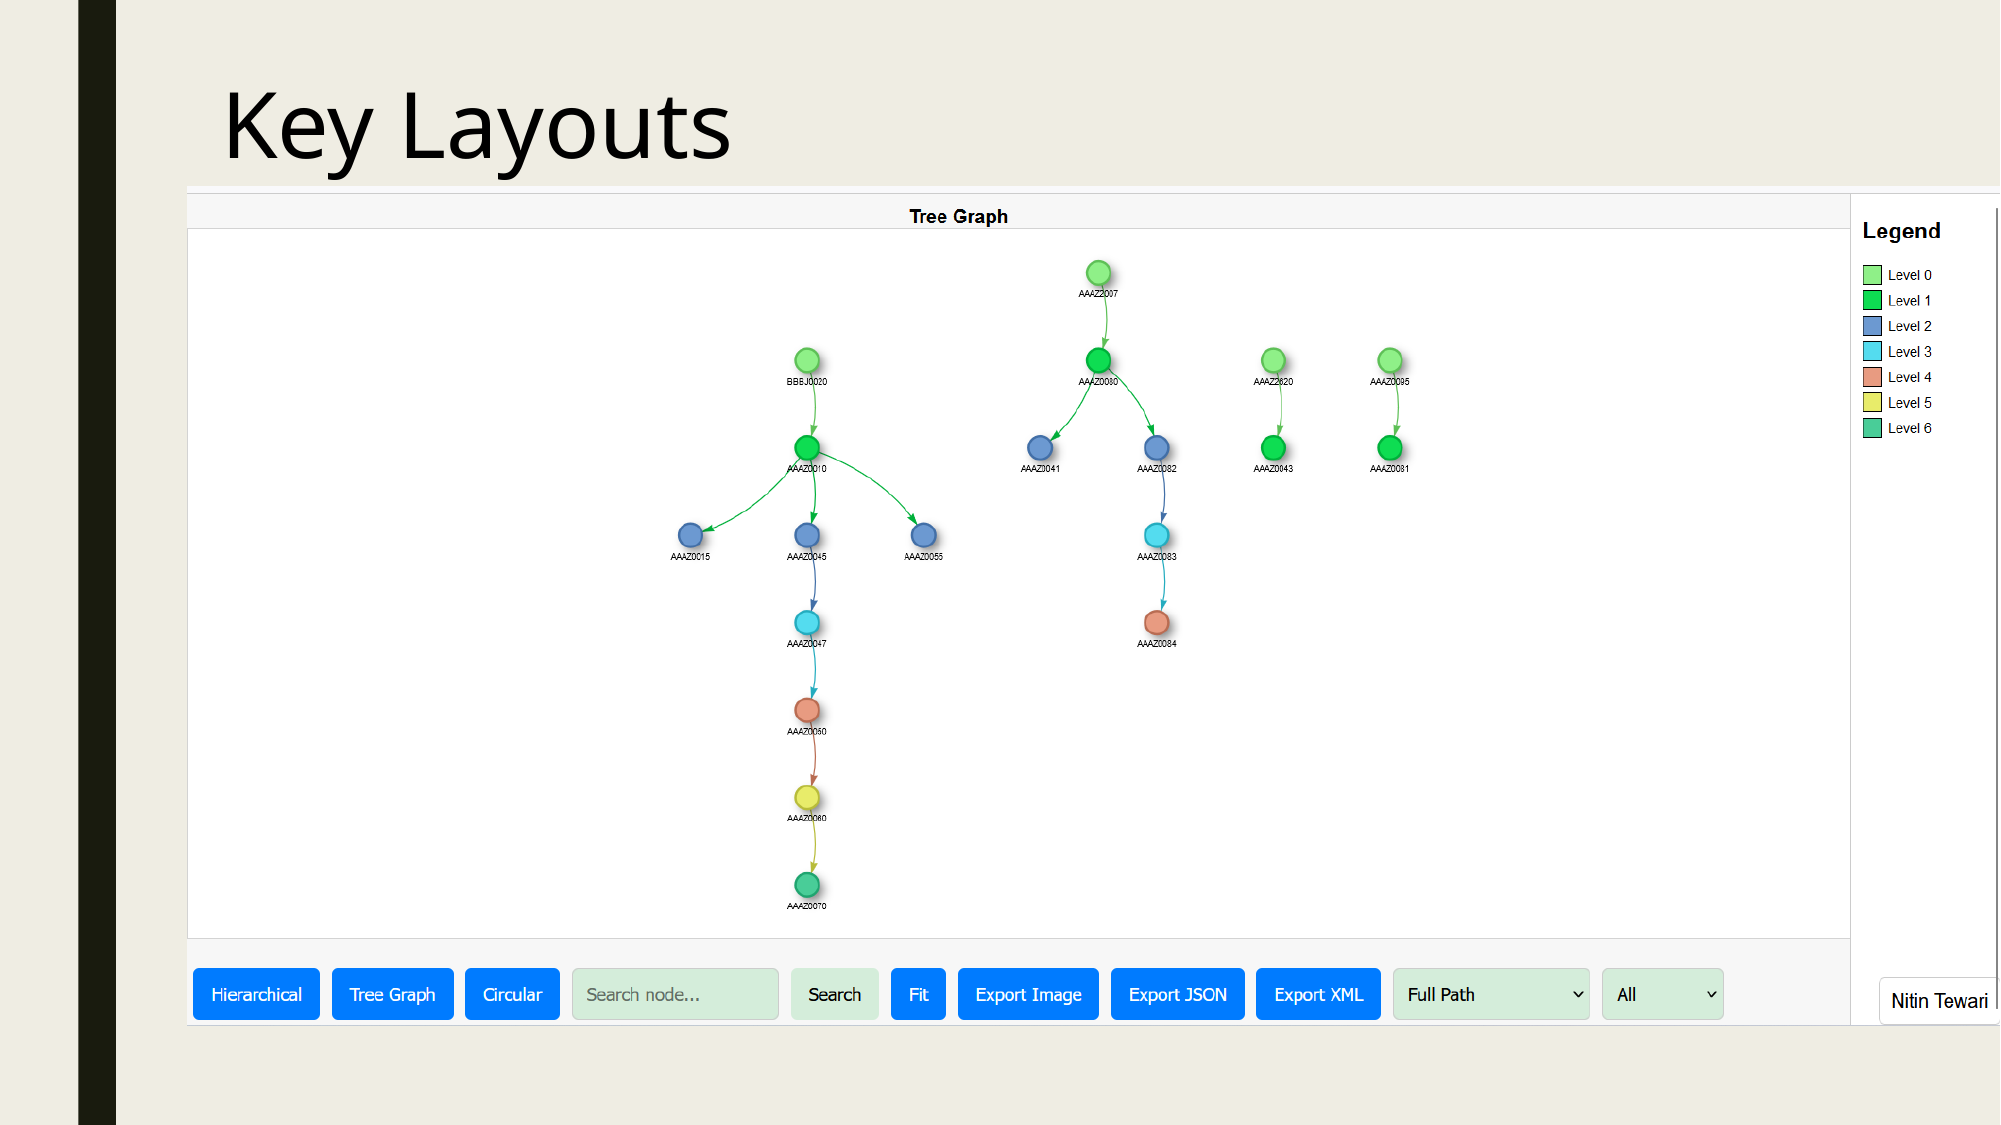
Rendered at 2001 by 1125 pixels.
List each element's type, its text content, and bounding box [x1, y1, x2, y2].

text_box Key Layouts [206, 59, 1207, 184]
picture [187, 185, 2000, 1026]
